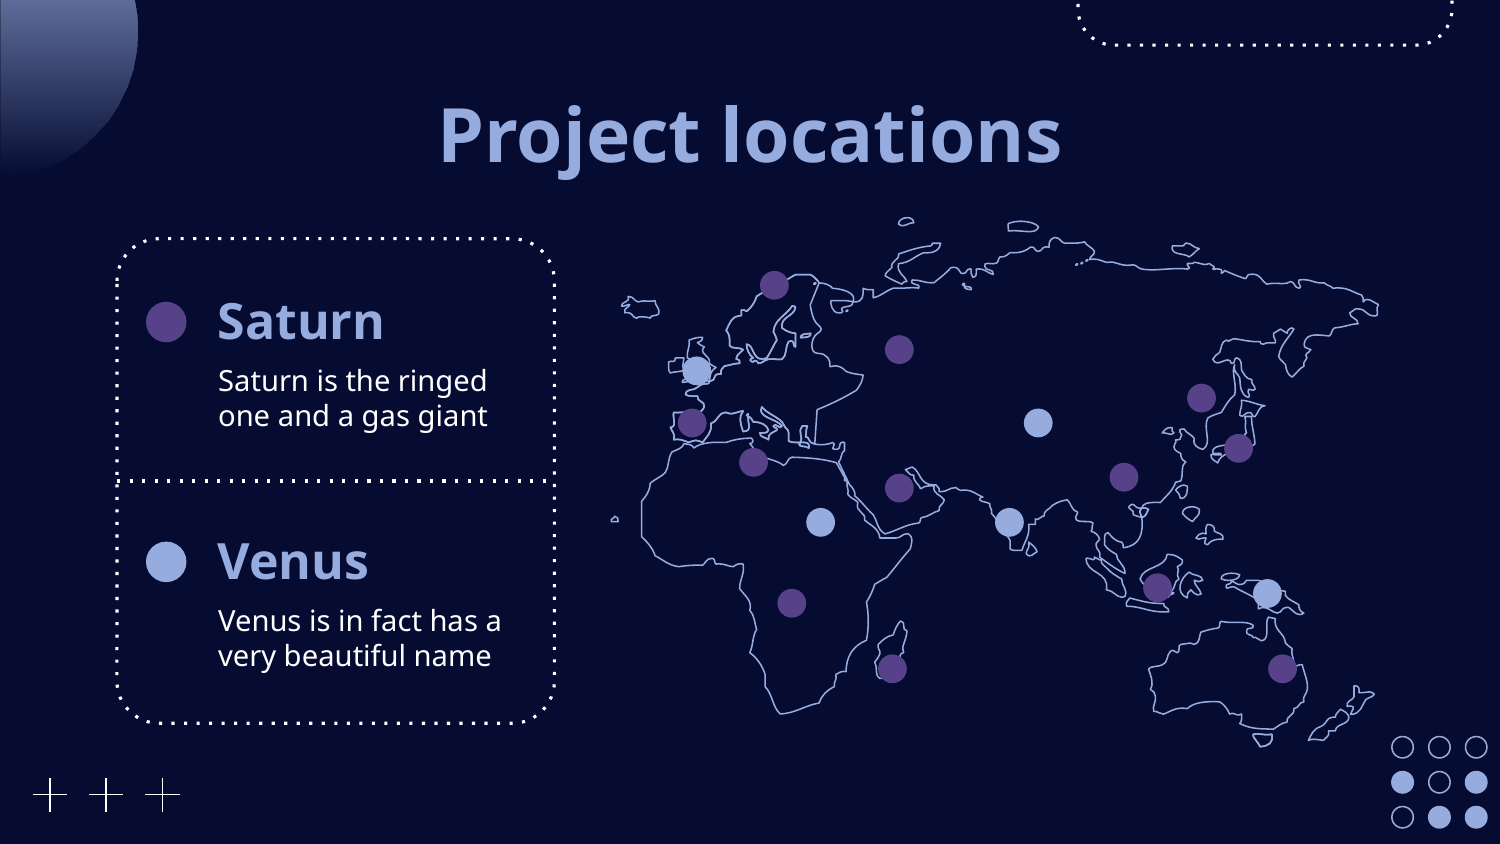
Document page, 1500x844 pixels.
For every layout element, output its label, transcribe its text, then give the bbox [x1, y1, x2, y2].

text_box Venus is in fact has a very beautiful name [203, 587, 523, 689]
title Project locations [116, 72, 1383, 195]
text_box [116, 487, 555, 724]
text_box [609, 217, 1380, 748]
text_box Venus [202, 513, 523, 605]
text_box Saturn is the ringed one and a gas giant [203, 347, 524, 449]
text_box [145, 541, 187, 583]
text_box [116, 238, 555, 480]
text_box Saturn [202, 273, 523, 365]
text_box [145, 301, 187, 343]
